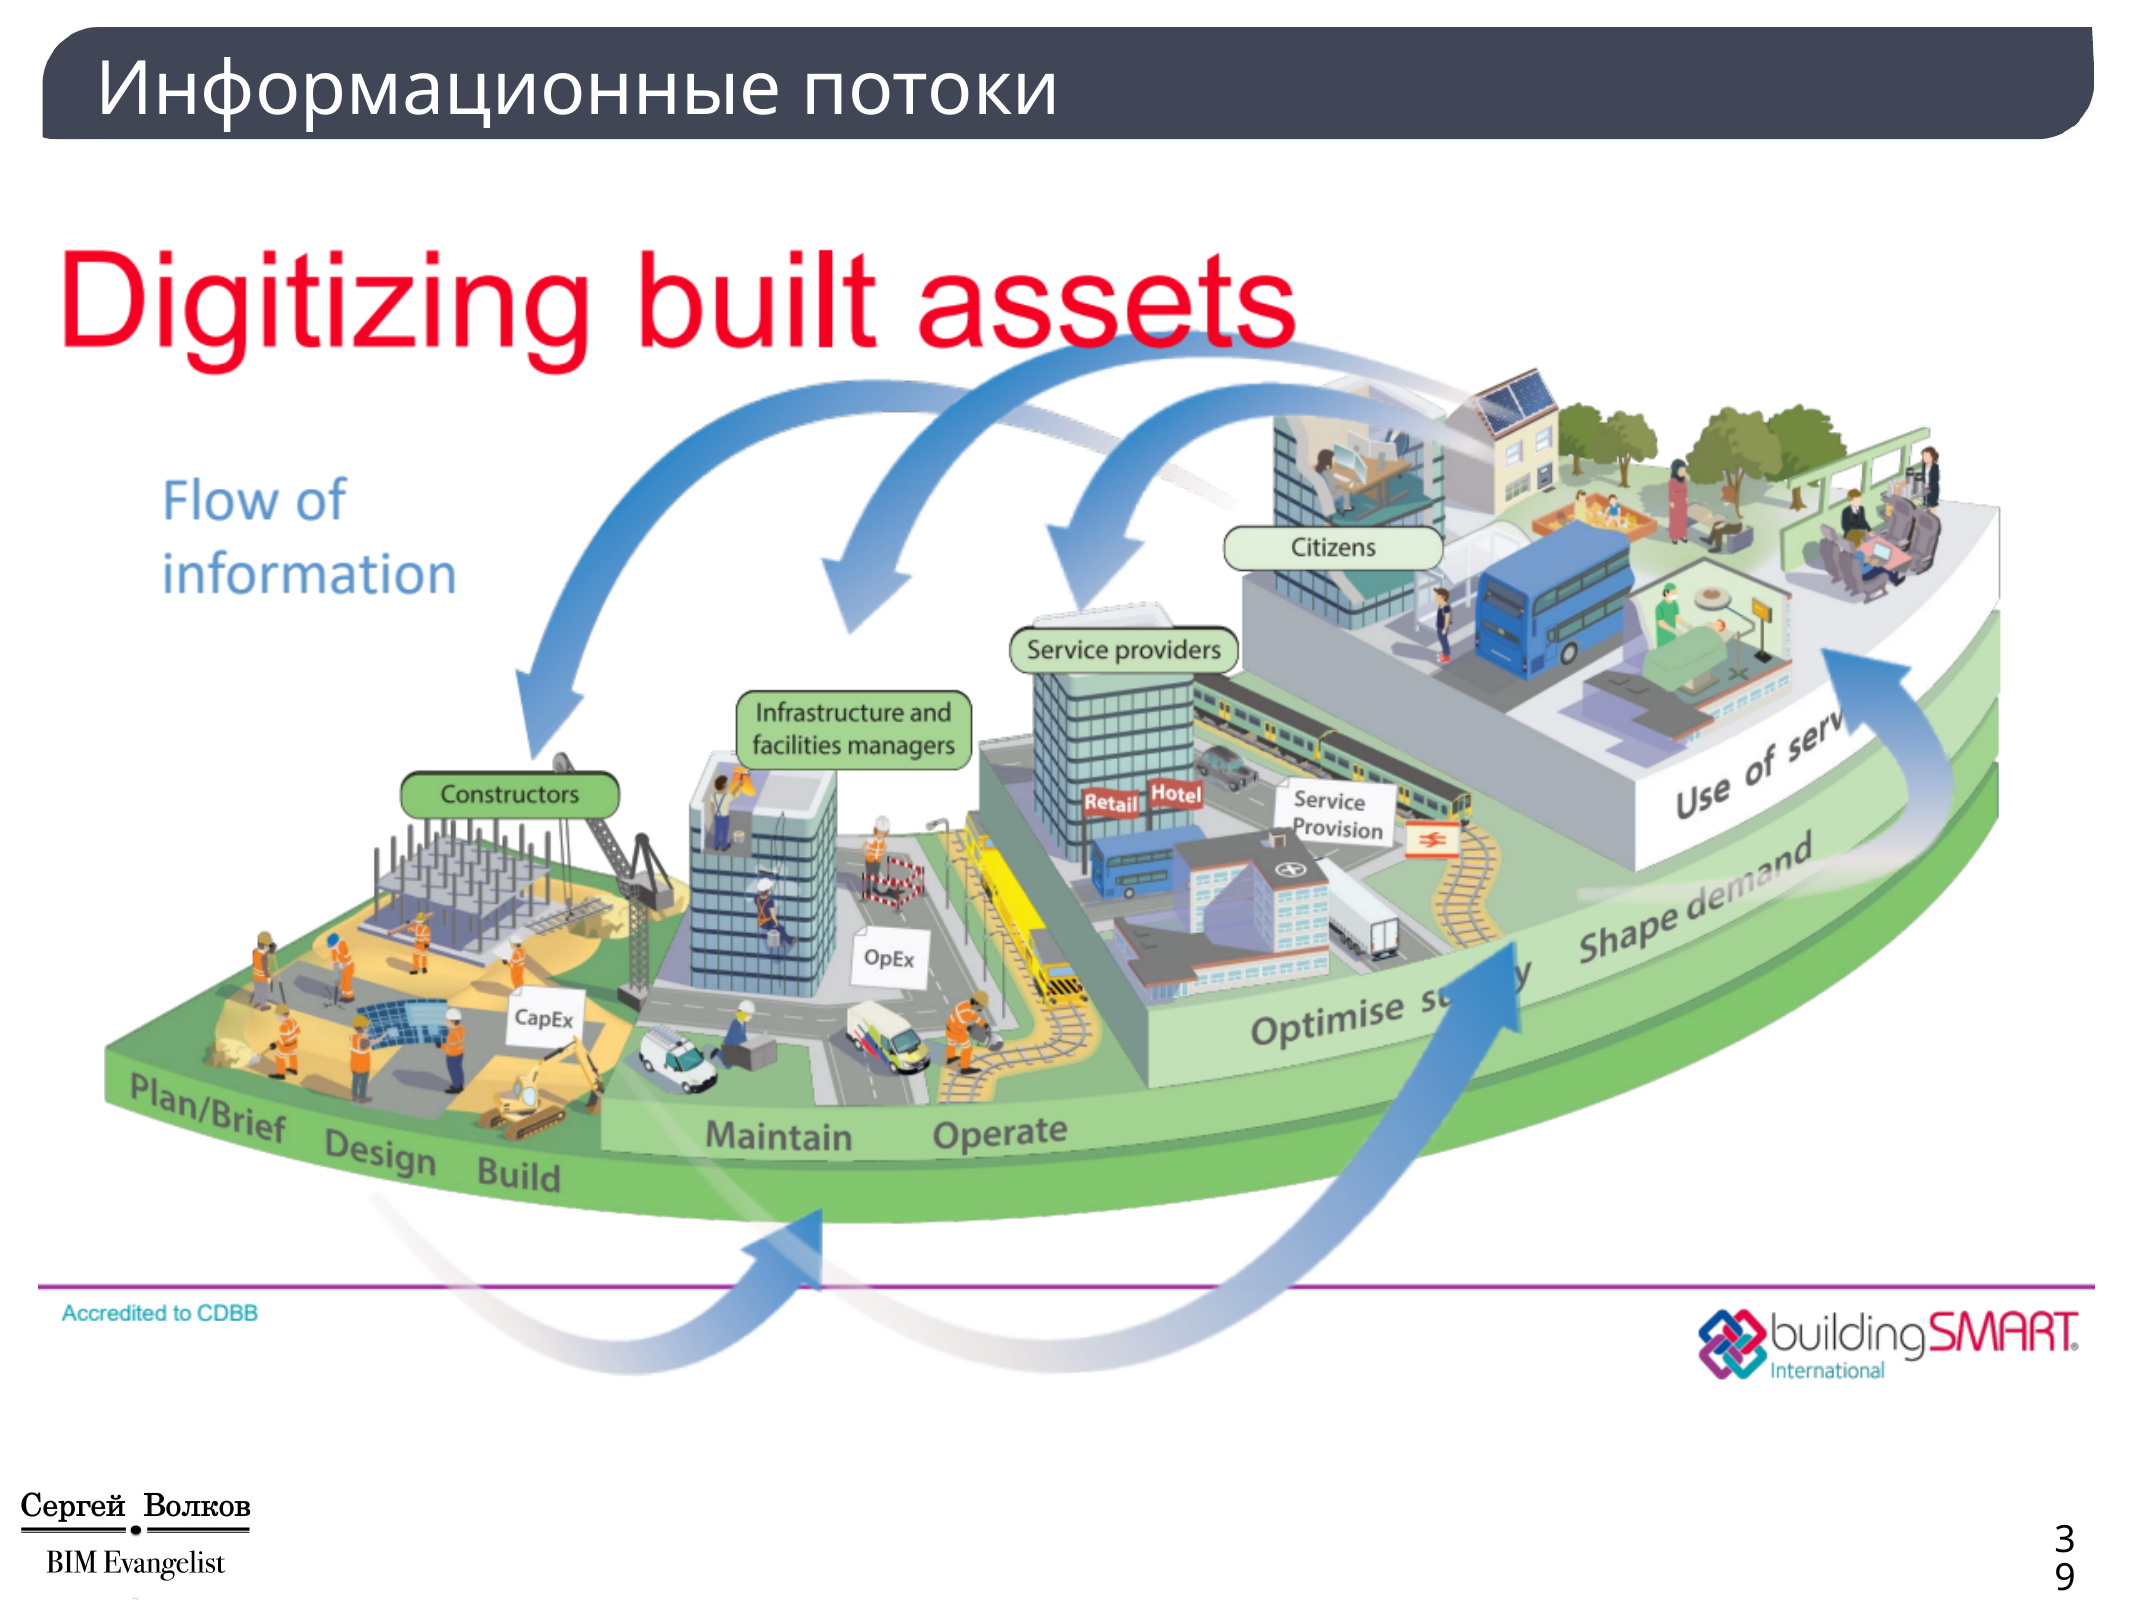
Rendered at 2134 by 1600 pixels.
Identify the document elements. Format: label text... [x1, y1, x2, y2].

slide_number 39 [2045, 1506, 2087, 1570]
picture [38, 26, 2095, 143]
list Информационные потоки [86, 29, 2047, 139]
picture [37, 227, 2096, 1385]
picture [0, 1462, 270, 1600]
